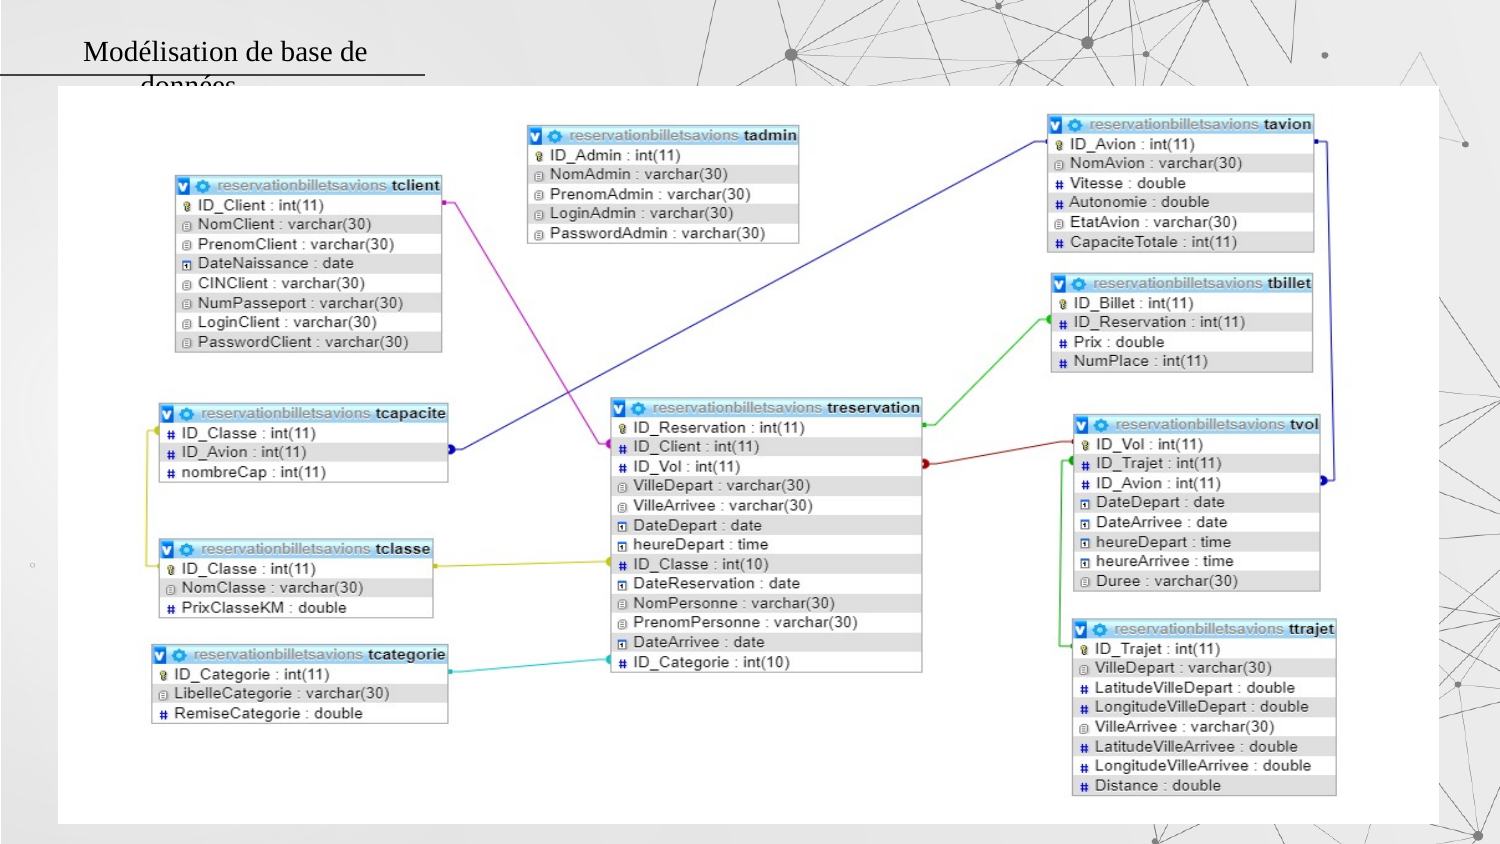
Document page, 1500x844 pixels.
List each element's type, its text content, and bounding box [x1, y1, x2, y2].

text_box Modélisation de base de données [0, 24, 398, 74]
picture [0, 0, 1500, 844]
